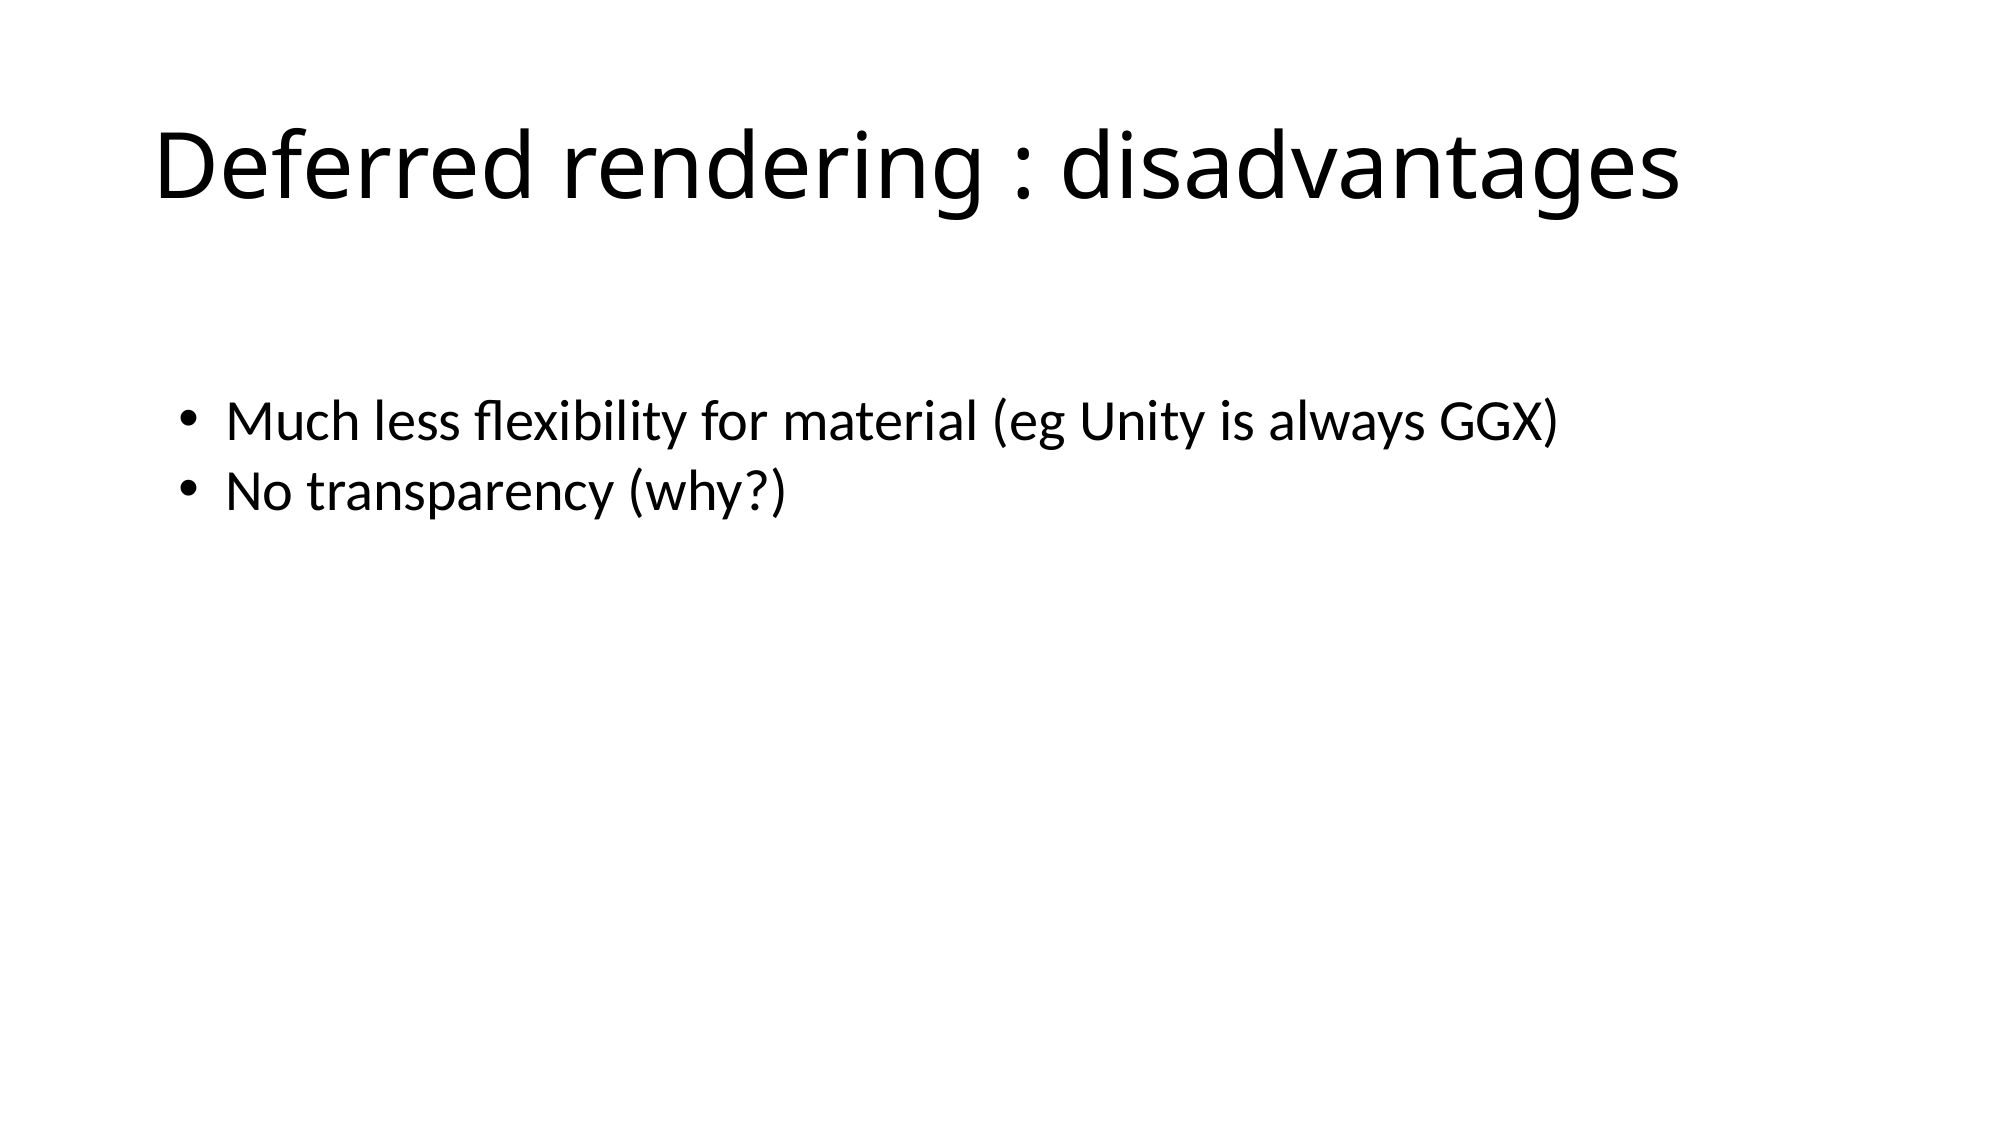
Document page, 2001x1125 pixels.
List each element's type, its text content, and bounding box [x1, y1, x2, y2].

title Deferred rendering : disadvantages [137, 59, 1863, 278]
text_box Much less flexibility for material (eg Unity is always GGX) No transparency (why?) [163, 374, 1576, 530]
